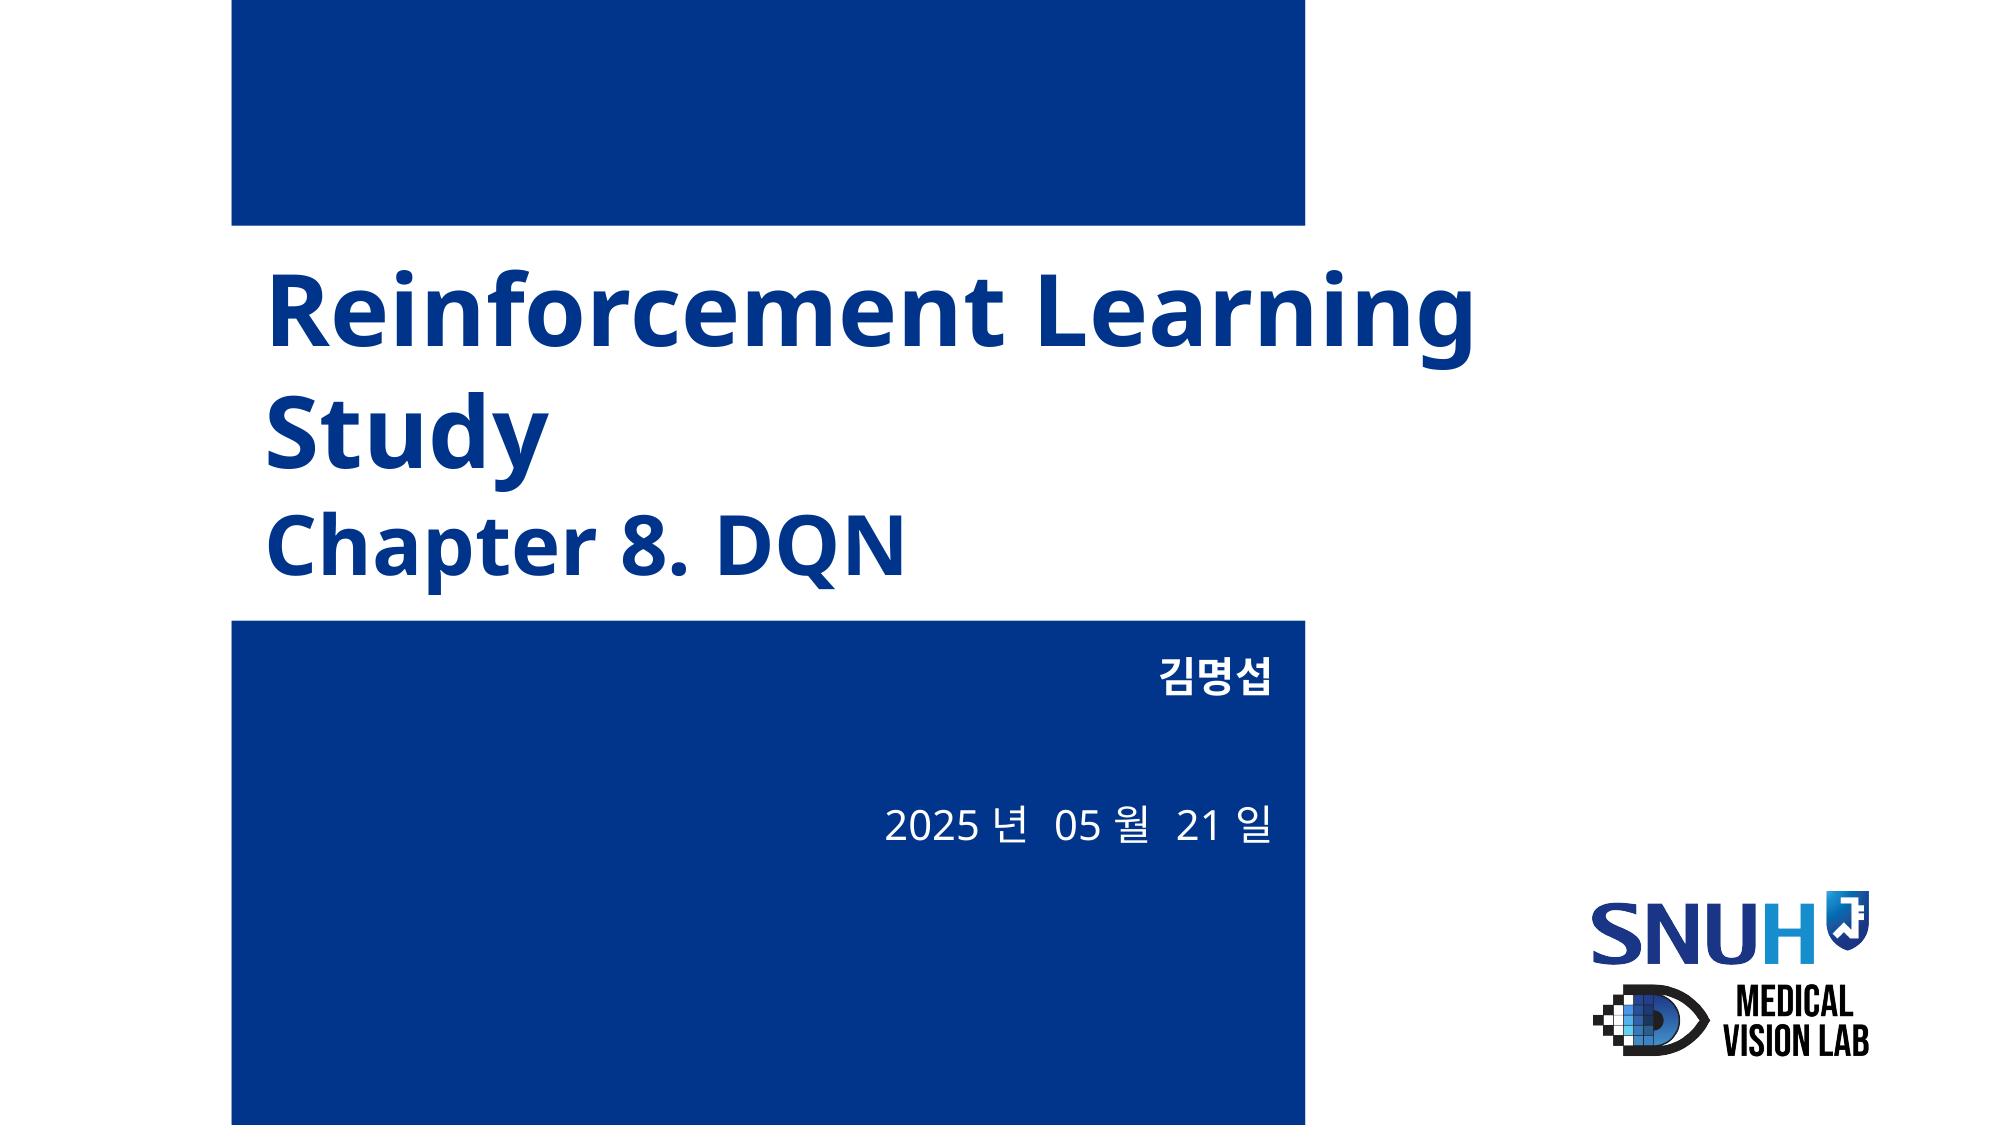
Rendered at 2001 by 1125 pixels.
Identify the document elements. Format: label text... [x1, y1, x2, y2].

picture [0, 0, 2000, 1125]
subtitle 김명섭 2025년 05월 21일 [249, 641, 1289, 1021]
title Reinforcement Learning Study Chapter 8. DQN [249, 238, 1739, 605]
